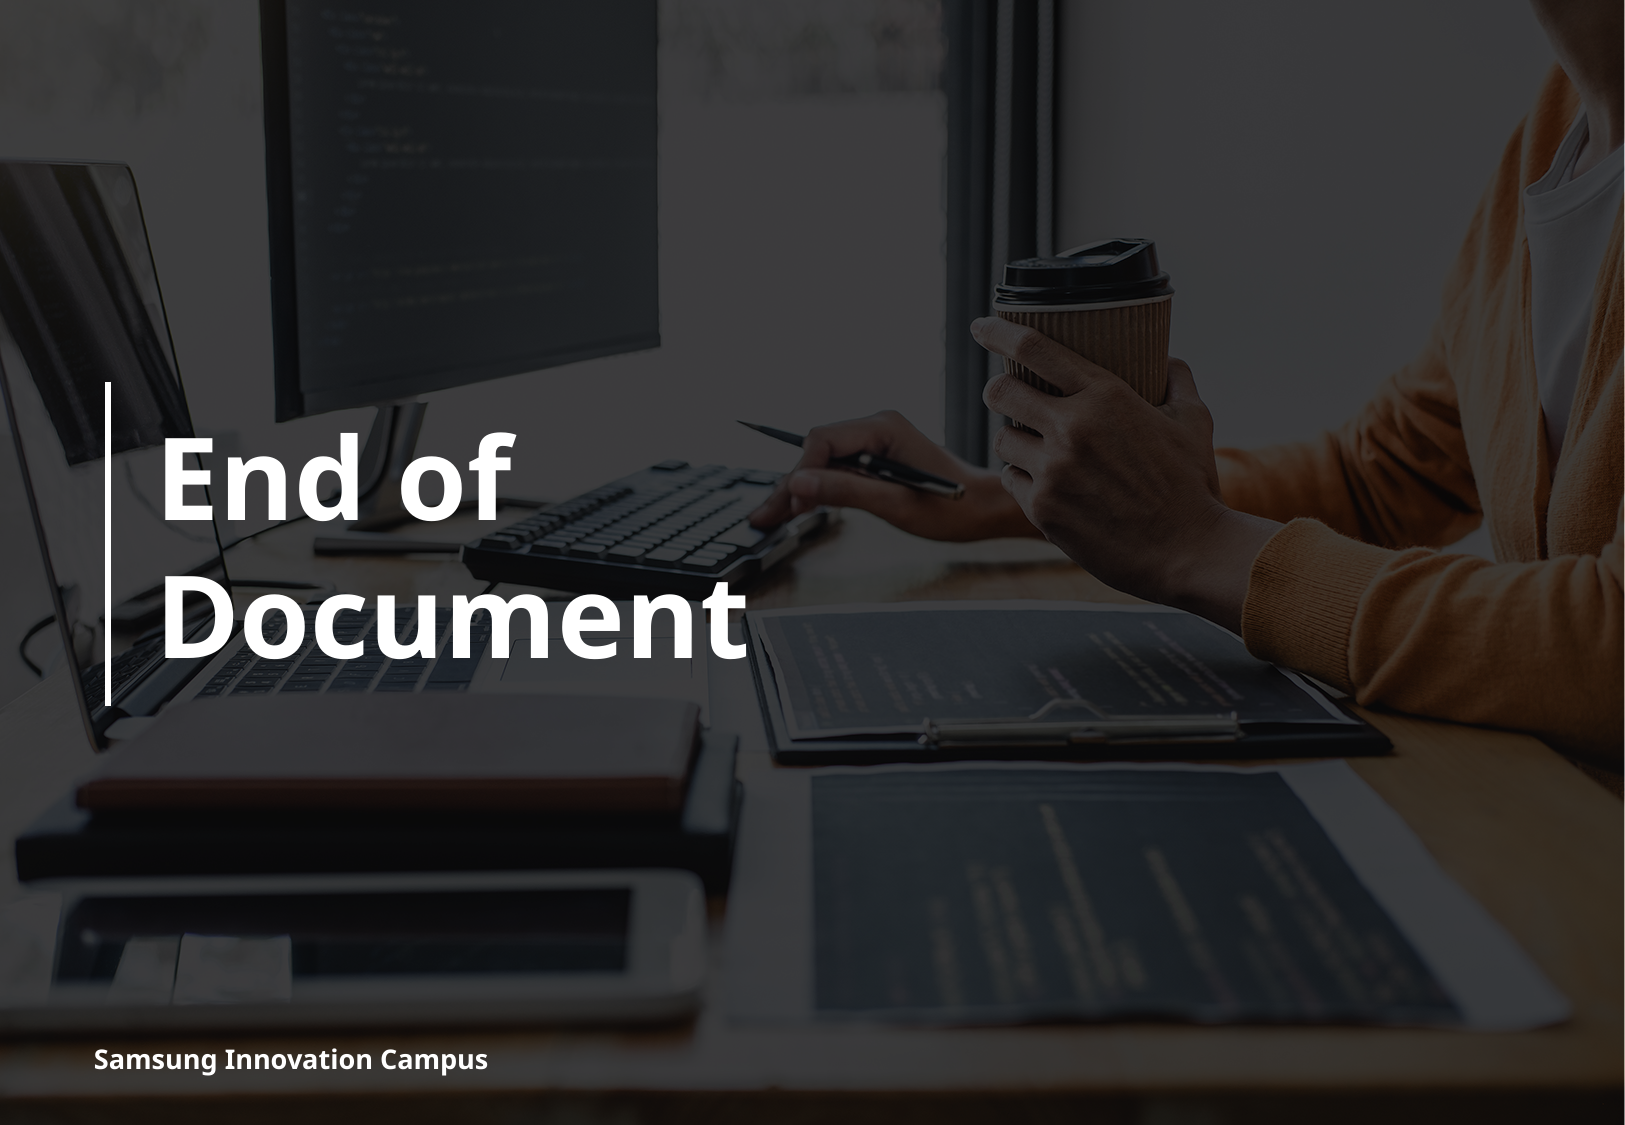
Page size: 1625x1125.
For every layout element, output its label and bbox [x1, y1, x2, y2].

text_box [0, 0, 1625, 1125]
